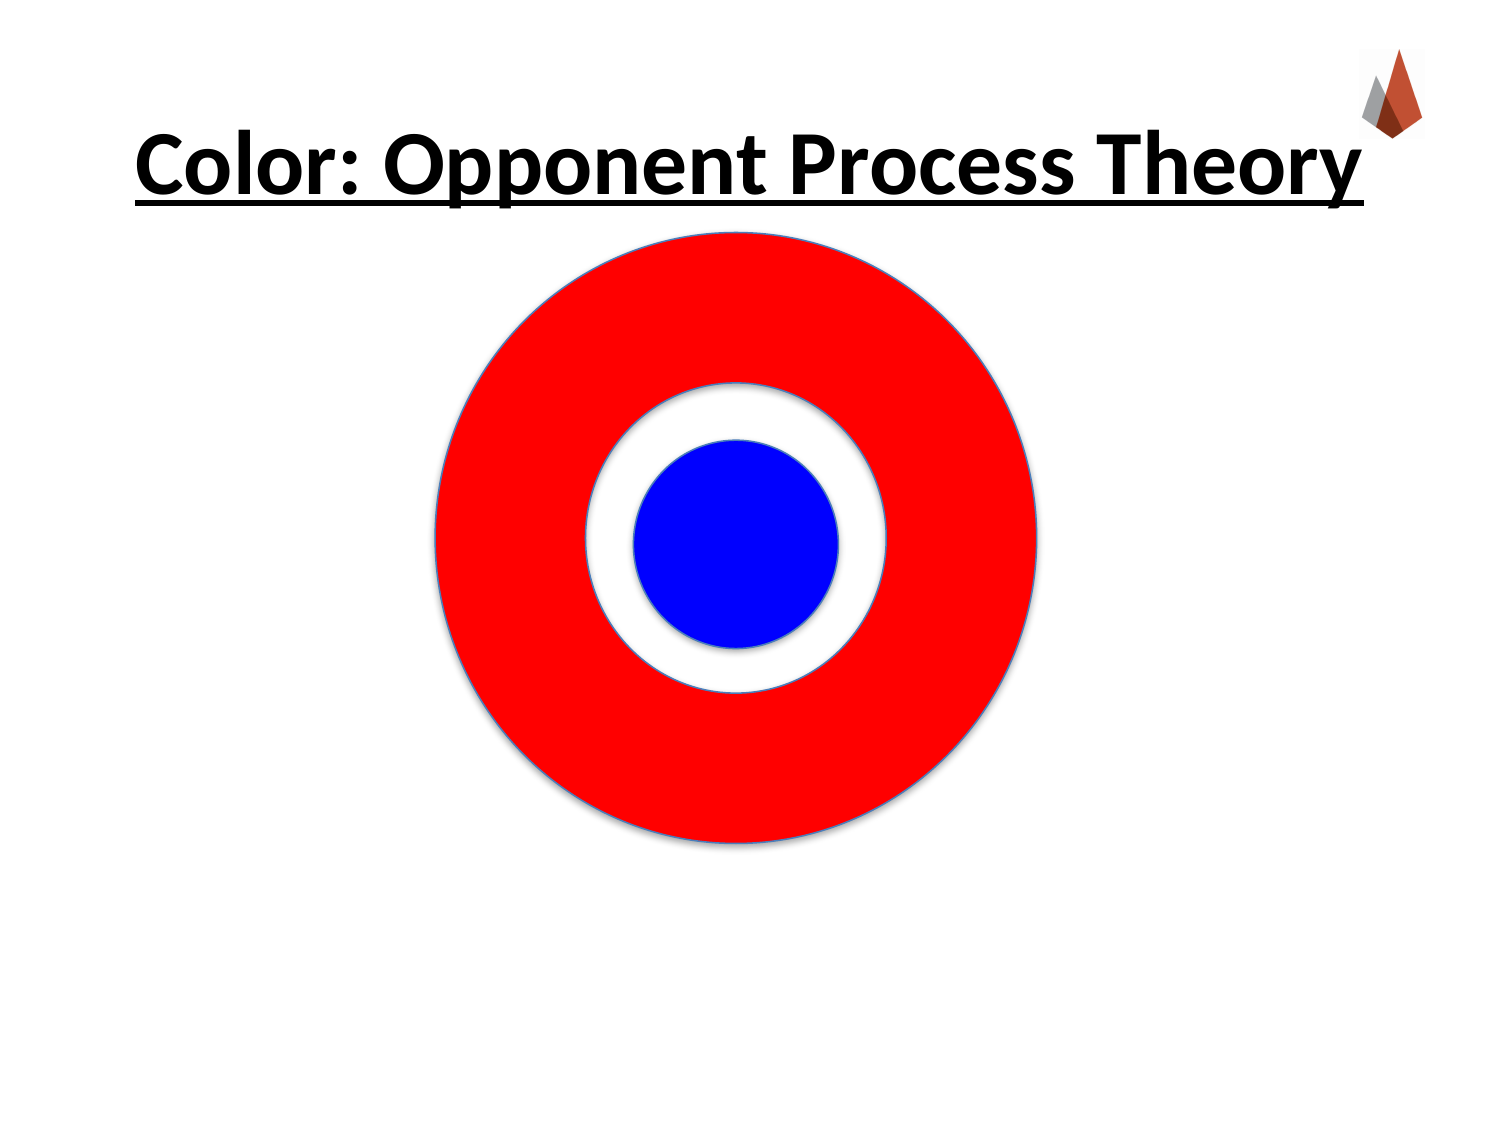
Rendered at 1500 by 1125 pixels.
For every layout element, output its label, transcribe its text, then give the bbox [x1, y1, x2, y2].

text_box [434, 231, 1038, 845]
title Color: Opponent Process Theory [75, 63, 1425, 252]
text_box [632, 439, 840, 650]
picture [1359, 49, 1425, 63]
